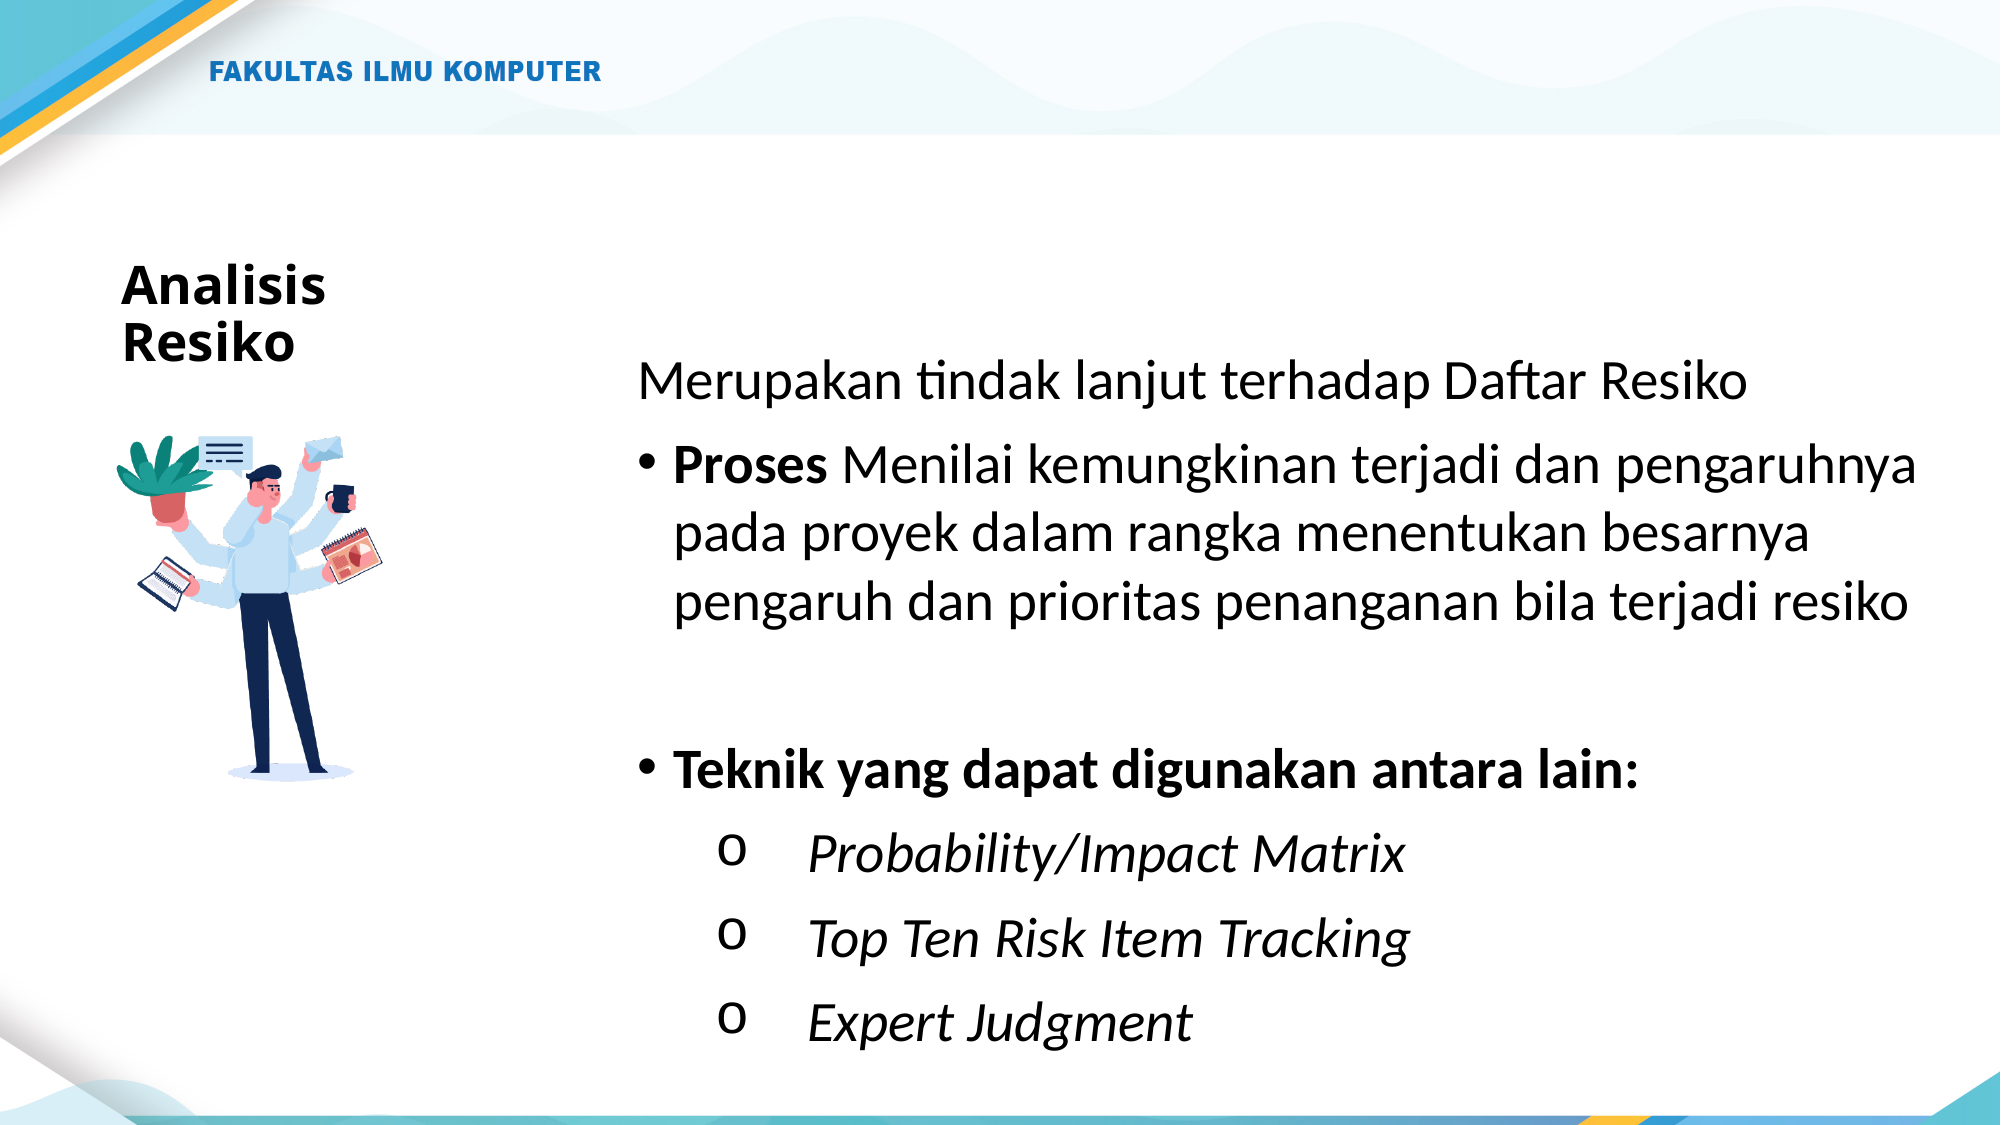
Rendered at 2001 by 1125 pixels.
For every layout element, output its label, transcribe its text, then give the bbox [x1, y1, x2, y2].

text_box Analisis Resiko [105, 250, 522, 381]
picture [0, 0, 2000, 1125]
text_box Merupakan tindak lanjut terhadap Daftar Resiko Proses Menilai kemungkinan terjadi dan pengaruhnya pada proyek dalam rangka menentukan besarnya pengaruh dan prioritas penanganan bila terjadi resiko Teknik yang dapat digunakan antara lain: Probability/Impact Matrix Top Ten Risk Item Tracking Expert Judgment [622, 250, 1939, 1080]
